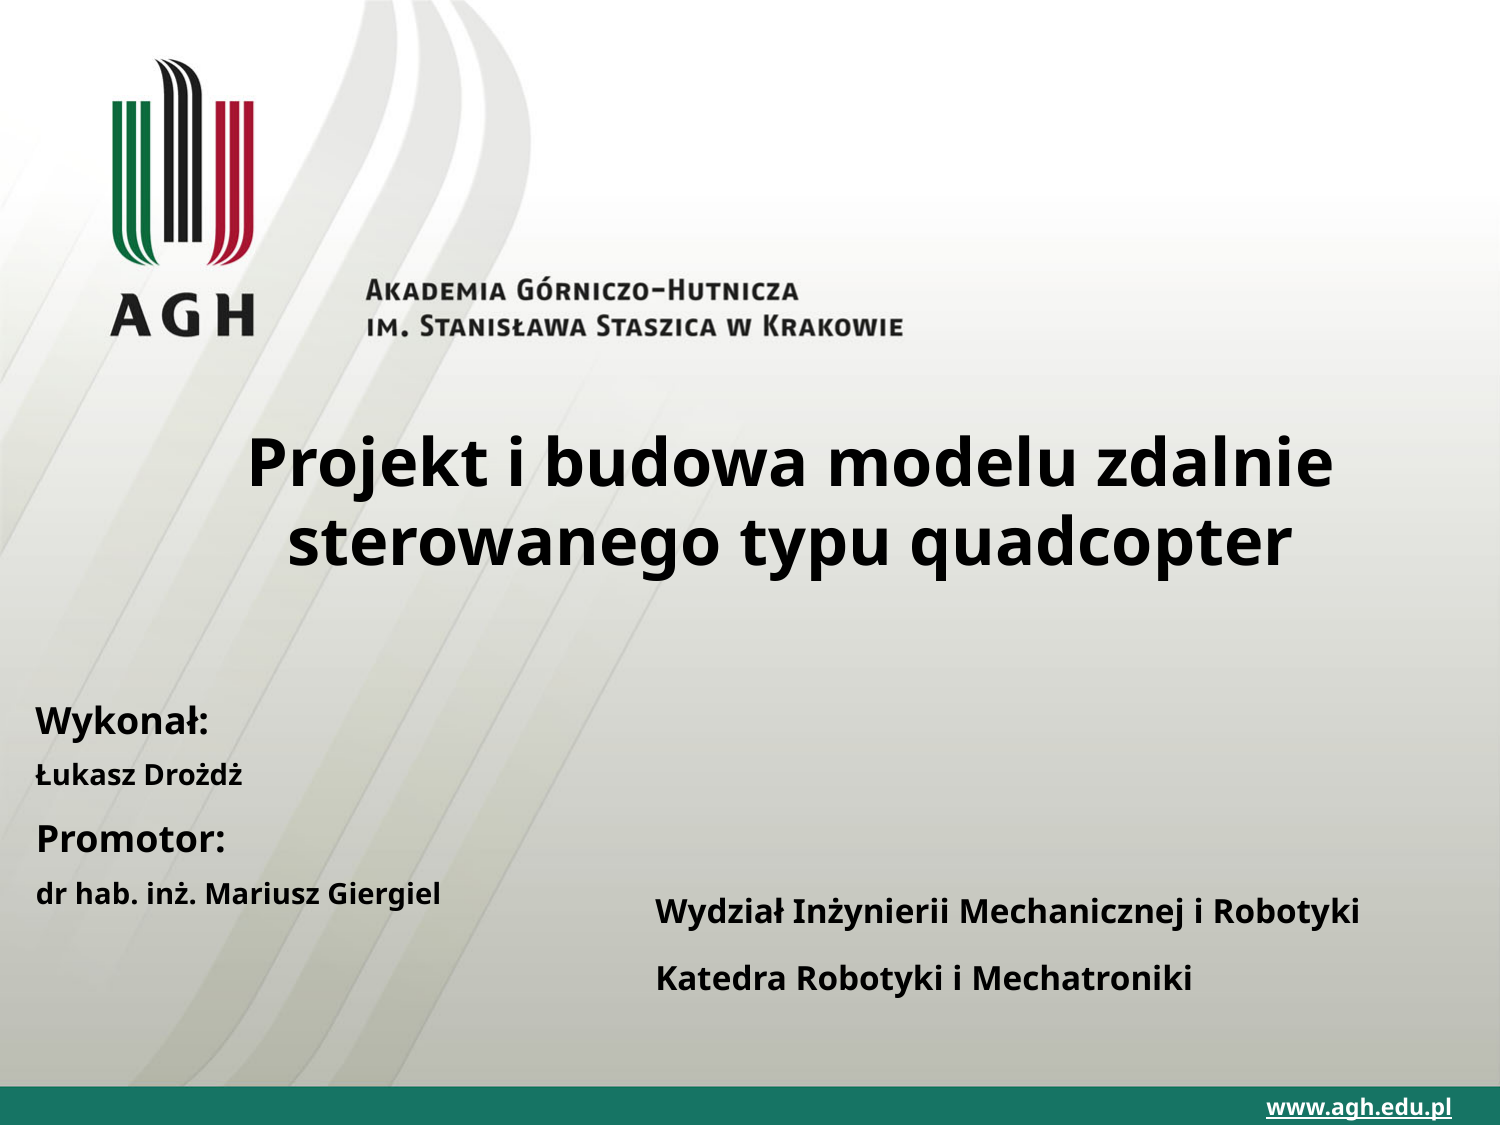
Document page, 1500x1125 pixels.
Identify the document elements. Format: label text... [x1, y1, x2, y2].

text_box www.agh.edu.pl [1251, 1084, 1500, 1125]
text_box Wydział Inżynierii Mechanicznej i Robotyki Katedra Robotyki i Mechatroniki [655, 897, 1477, 1083]
text_box Wykonał: Łukasz Drożdż [35, 692, 361, 810]
title Projekt i budowa modelu zdalnie sterowanego typu quadcopter [117, 420, 1465, 668]
text_box Promotor: dr hab. inż. Mariusz Giergiel [35, 810, 502, 929]
picture [0, 0, 1500, 1125]
